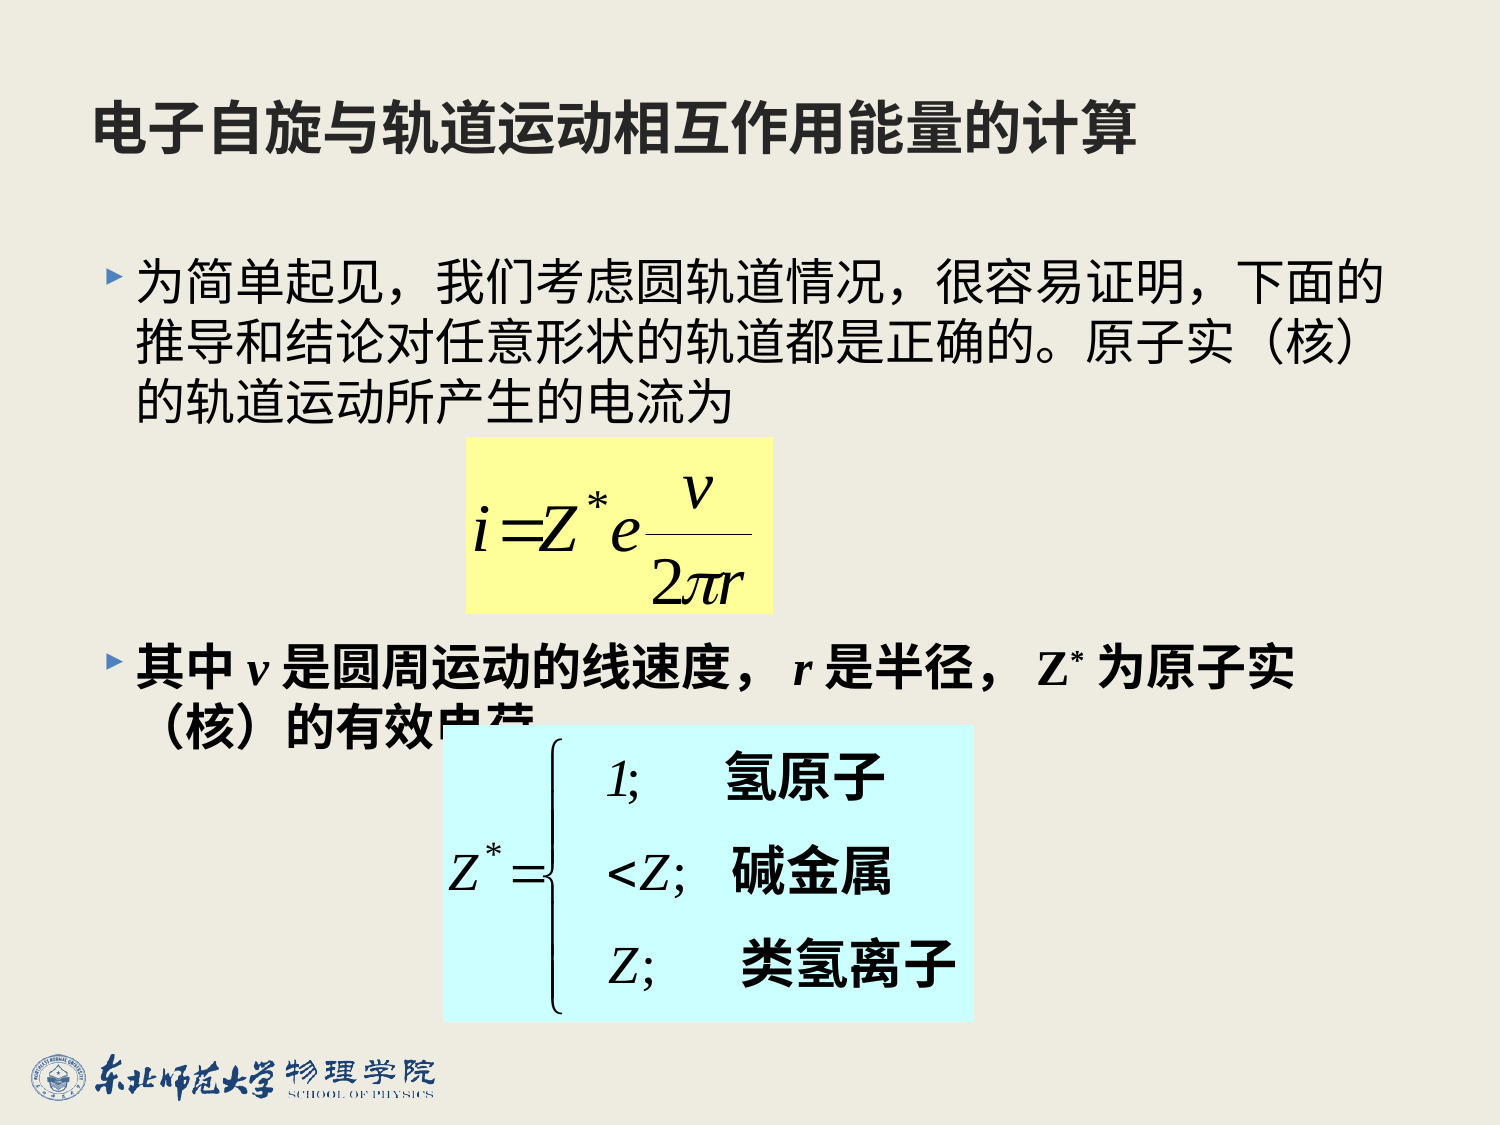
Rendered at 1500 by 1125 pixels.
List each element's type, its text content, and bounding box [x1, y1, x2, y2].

list 为简单起见，我们考虑圆轨道情况，很容易证明，下面的推导和结论对任意形状的轨道都是正确的。原子实（核）的轨道运动所产生的电流为 其中v是圆周运动的线速度，r是半径，Z*为原子实（核）的有效电荷 [75, 242, 1425, 986]
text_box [442, 724, 975, 1023]
title 电子自旋与轨道运动相互作用能量的计算 [75, 45, 1425, 209]
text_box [466, 436, 774, 615]
picture [20, 1054, 440, 1101]
